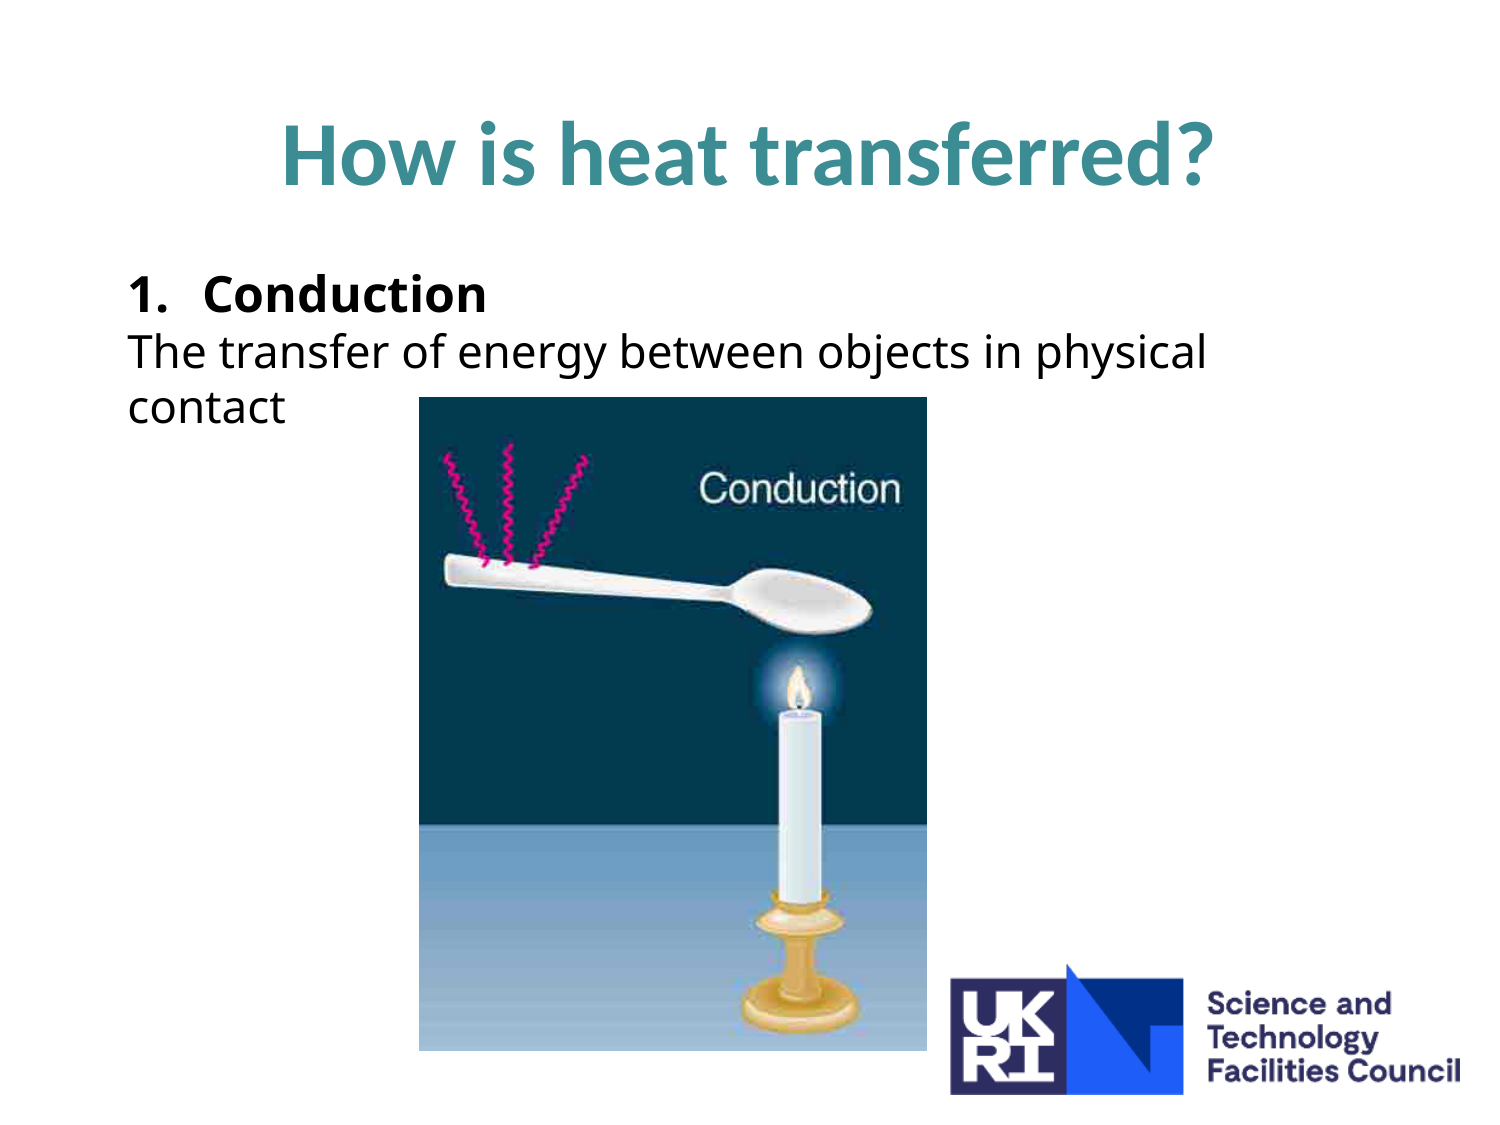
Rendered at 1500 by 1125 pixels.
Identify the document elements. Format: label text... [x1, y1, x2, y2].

picture [691, 464, 903, 512]
text_box Conduction The transfer of energy between objects in physical contact [112, 255, 1388, 441]
picture [418, 641, 928, 1051]
picture [536, 597, 554, 603]
picture [439, 436, 877, 640]
text_box How is heat transferred? [0, 54, 1500, 243]
picture [950, 964, 1460, 1095]
